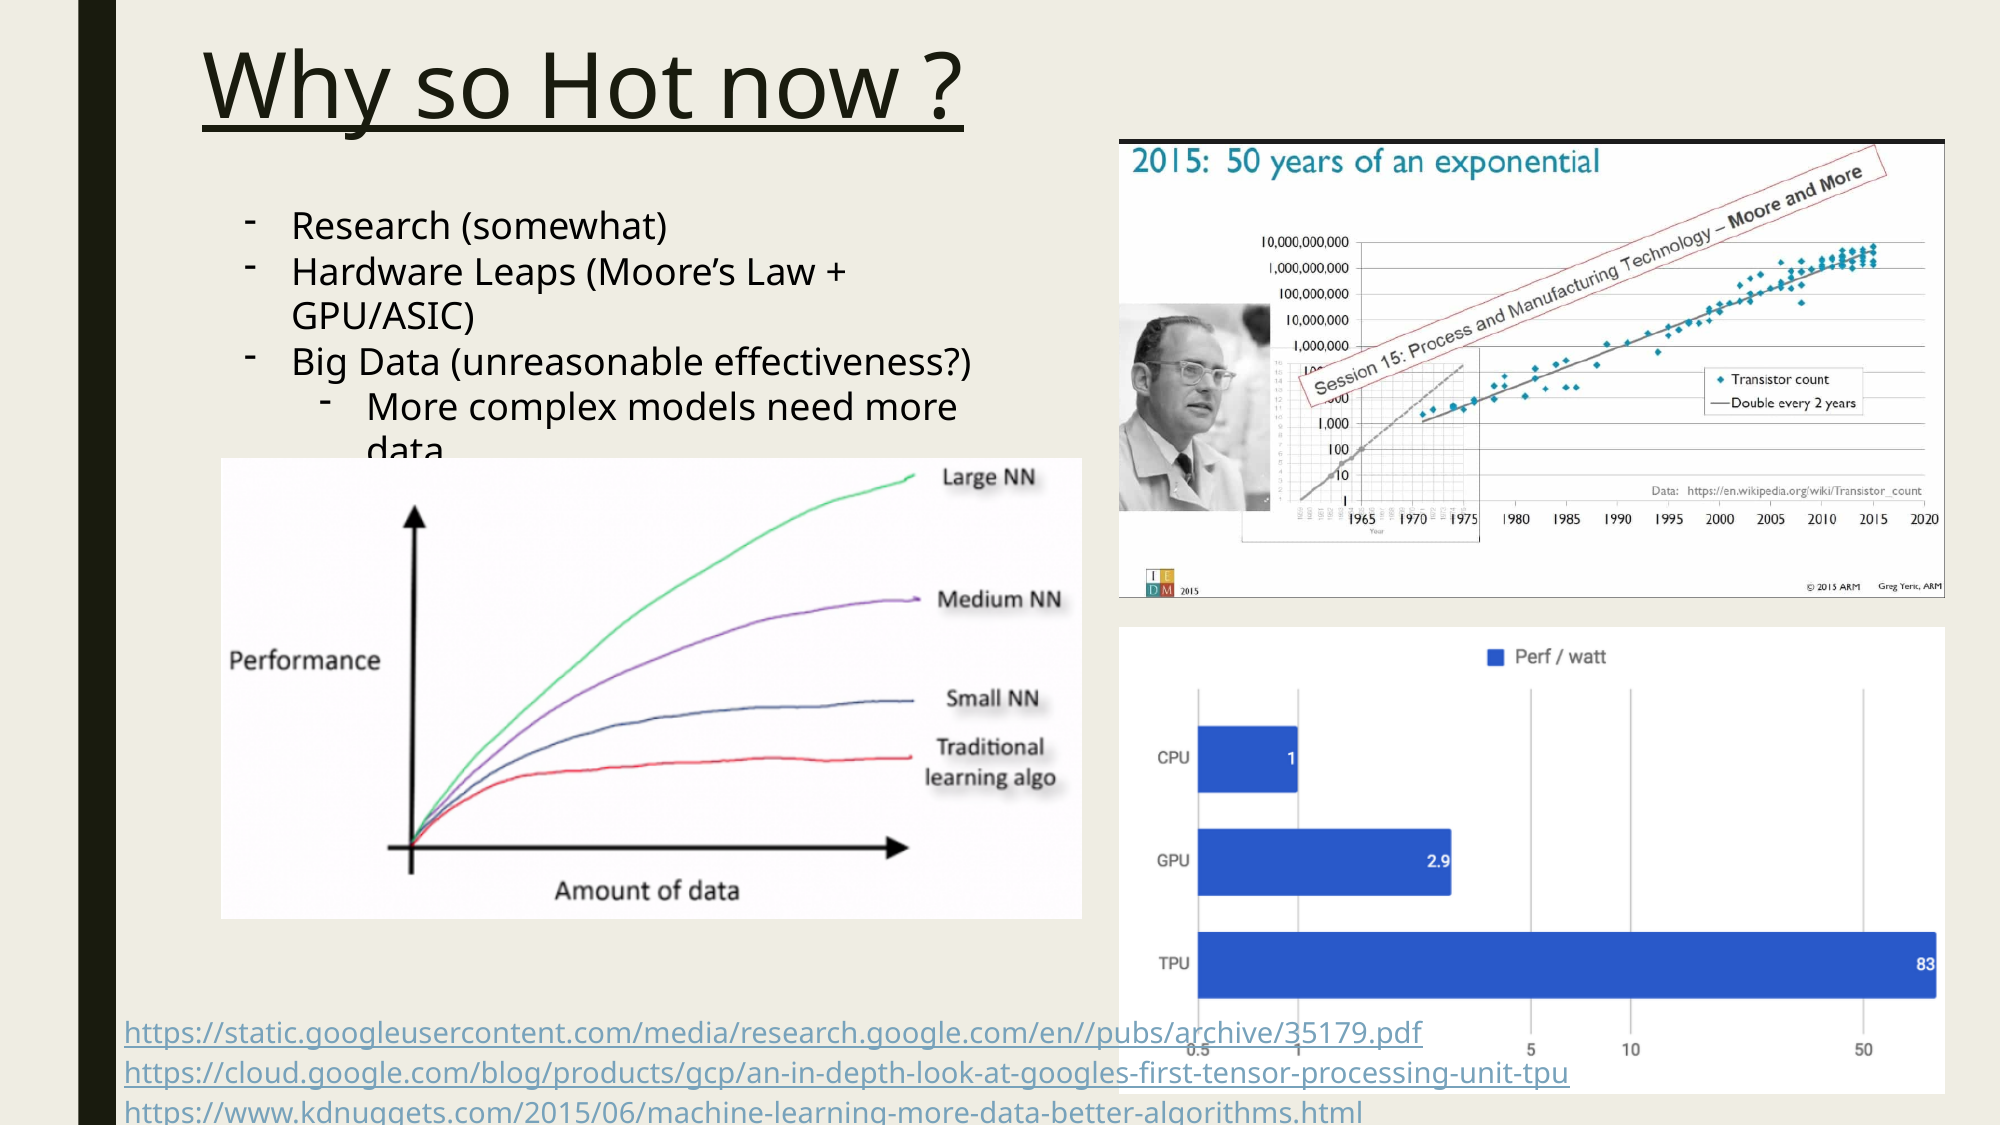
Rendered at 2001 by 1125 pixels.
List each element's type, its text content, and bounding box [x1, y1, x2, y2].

picture [1119, 139, 1945, 598]
text_box Research (somewhat) Hardware Leaps (Moore’s Law + GPU/ASIC) Big Data (unreasonable effectiveness?) More complex models need more data [229, 195, 1000, 458]
title Why so Hot now ? [187, 32, 1763, 195]
text_box https://static.googleusercontent.com/media/research.google.com/en//pubs/archive/35179.pdf https://cloud.google.com/blog/products/gcp/an-in-depth-look-at-googles-first-tensor-processing-unit-tpu https://www.kdnuggets.com/2015/06/machine-learning-more-data-better-algorithms.html [109, 1007, 1725, 1125]
picture [1119, 627, 1945, 1094]
picture [221, 458, 1082, 919]
